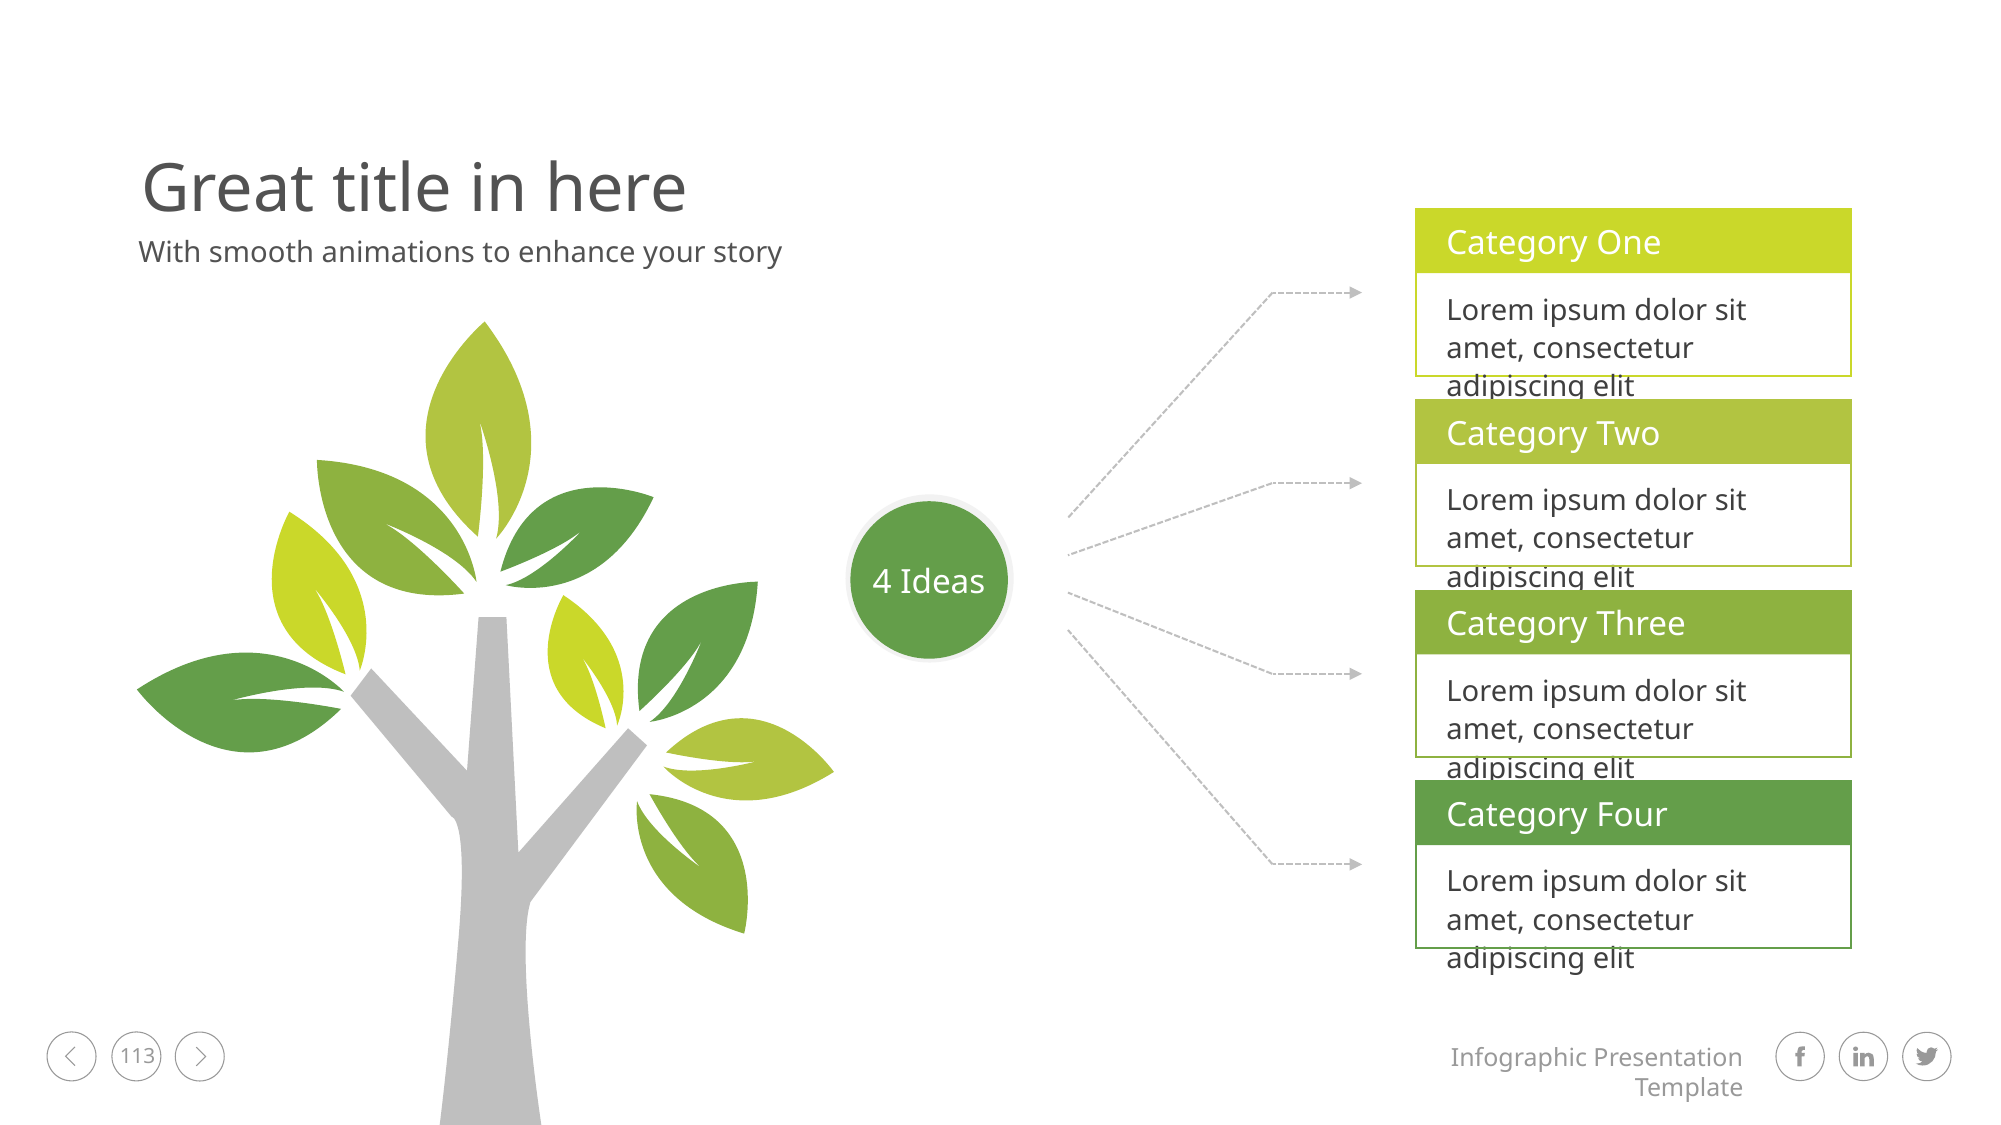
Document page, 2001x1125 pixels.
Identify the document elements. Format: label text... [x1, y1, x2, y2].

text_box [135, 137, 786, 276]
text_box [136, 321, 834, 1125]
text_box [1416, 209, 1852, 948]
slide_number 113 [88, 1026, 136, 1087]
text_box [1067, 292, 1363, 865]
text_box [845, 494, 1014, 663]
